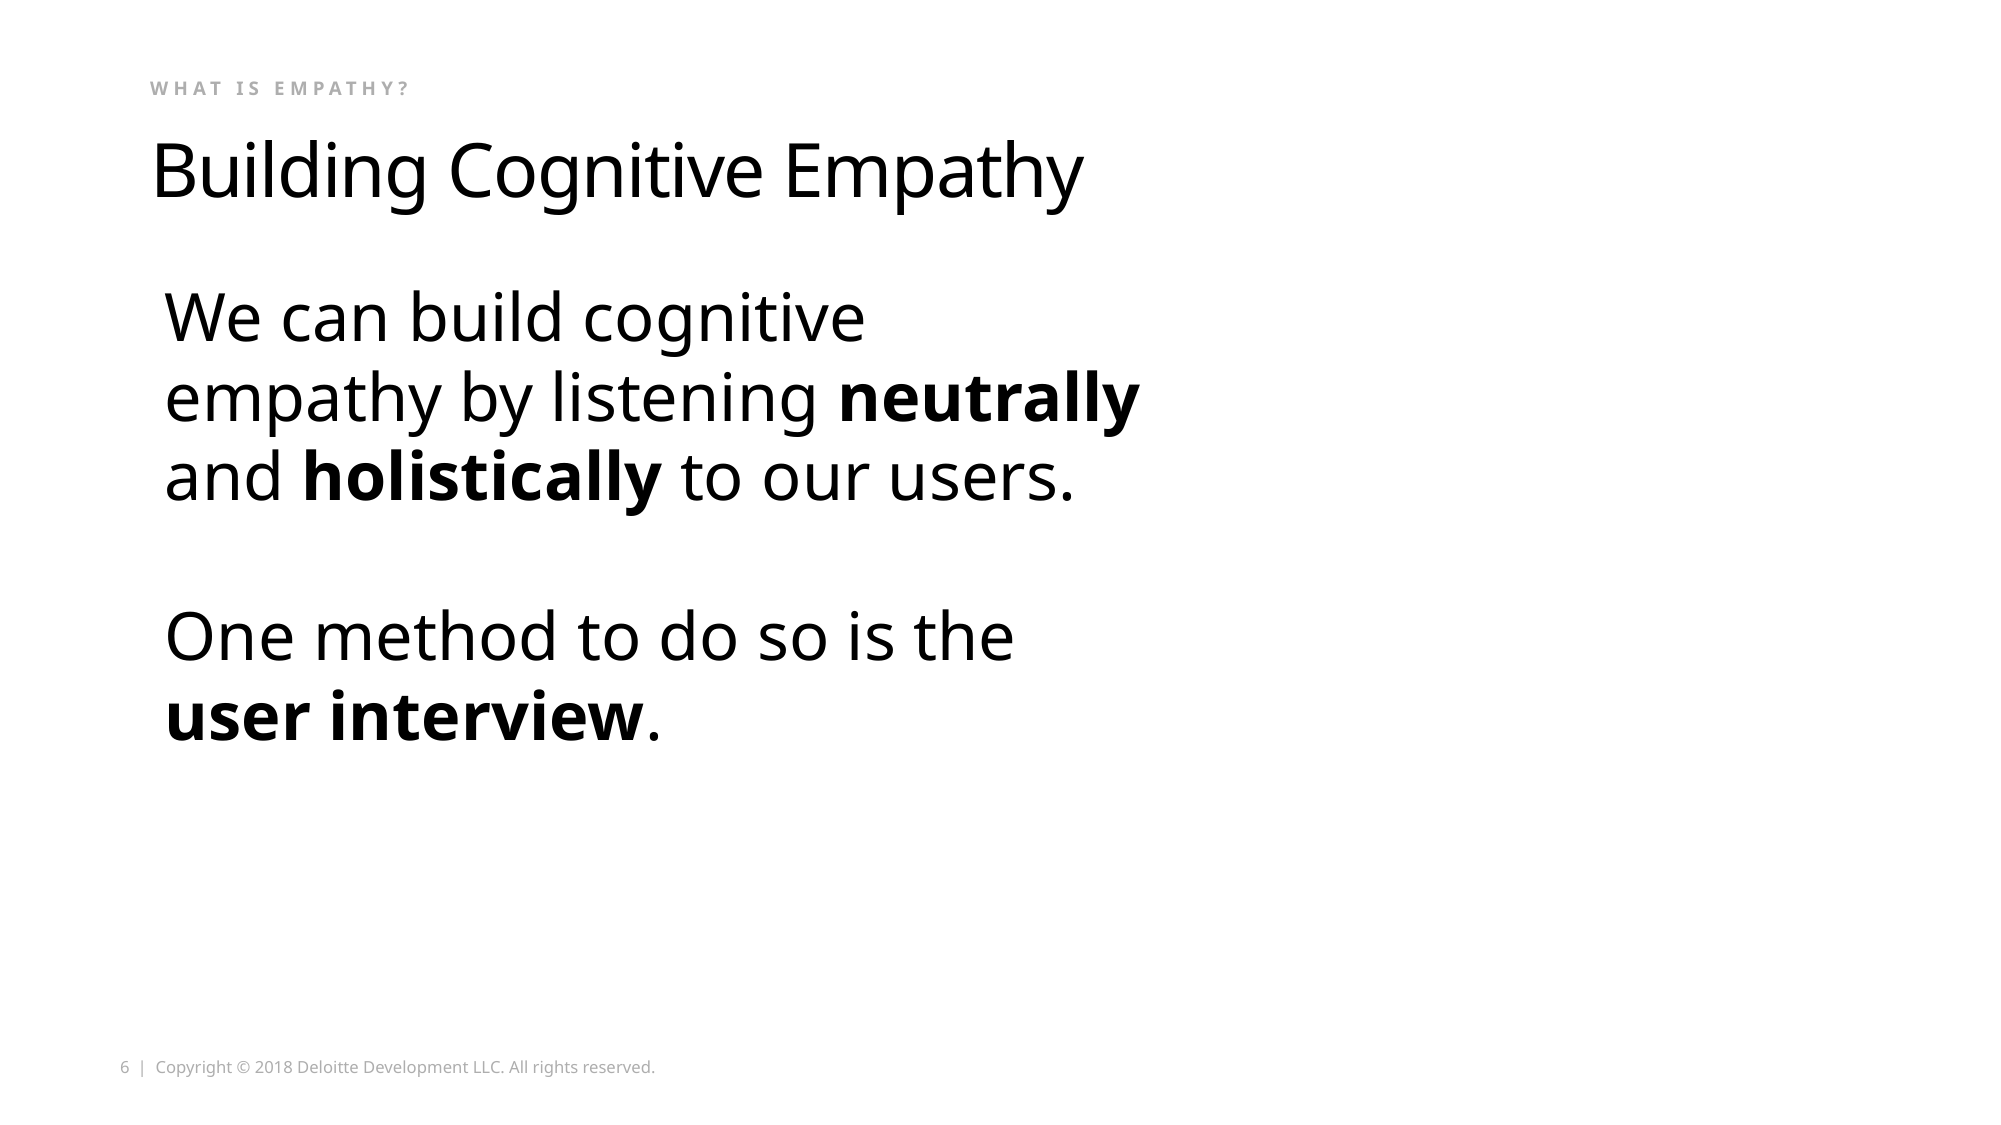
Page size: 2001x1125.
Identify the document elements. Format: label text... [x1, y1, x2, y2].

text_box We can build cognitive empathy by listening neutrally and holistically to our users. One method to do so is the user interview. [150, 266, 1173, 762]
list What is empathy? [150, 76, 701, 110]
title Building Cognitive Empathy [150, 113, 1354, 212]
